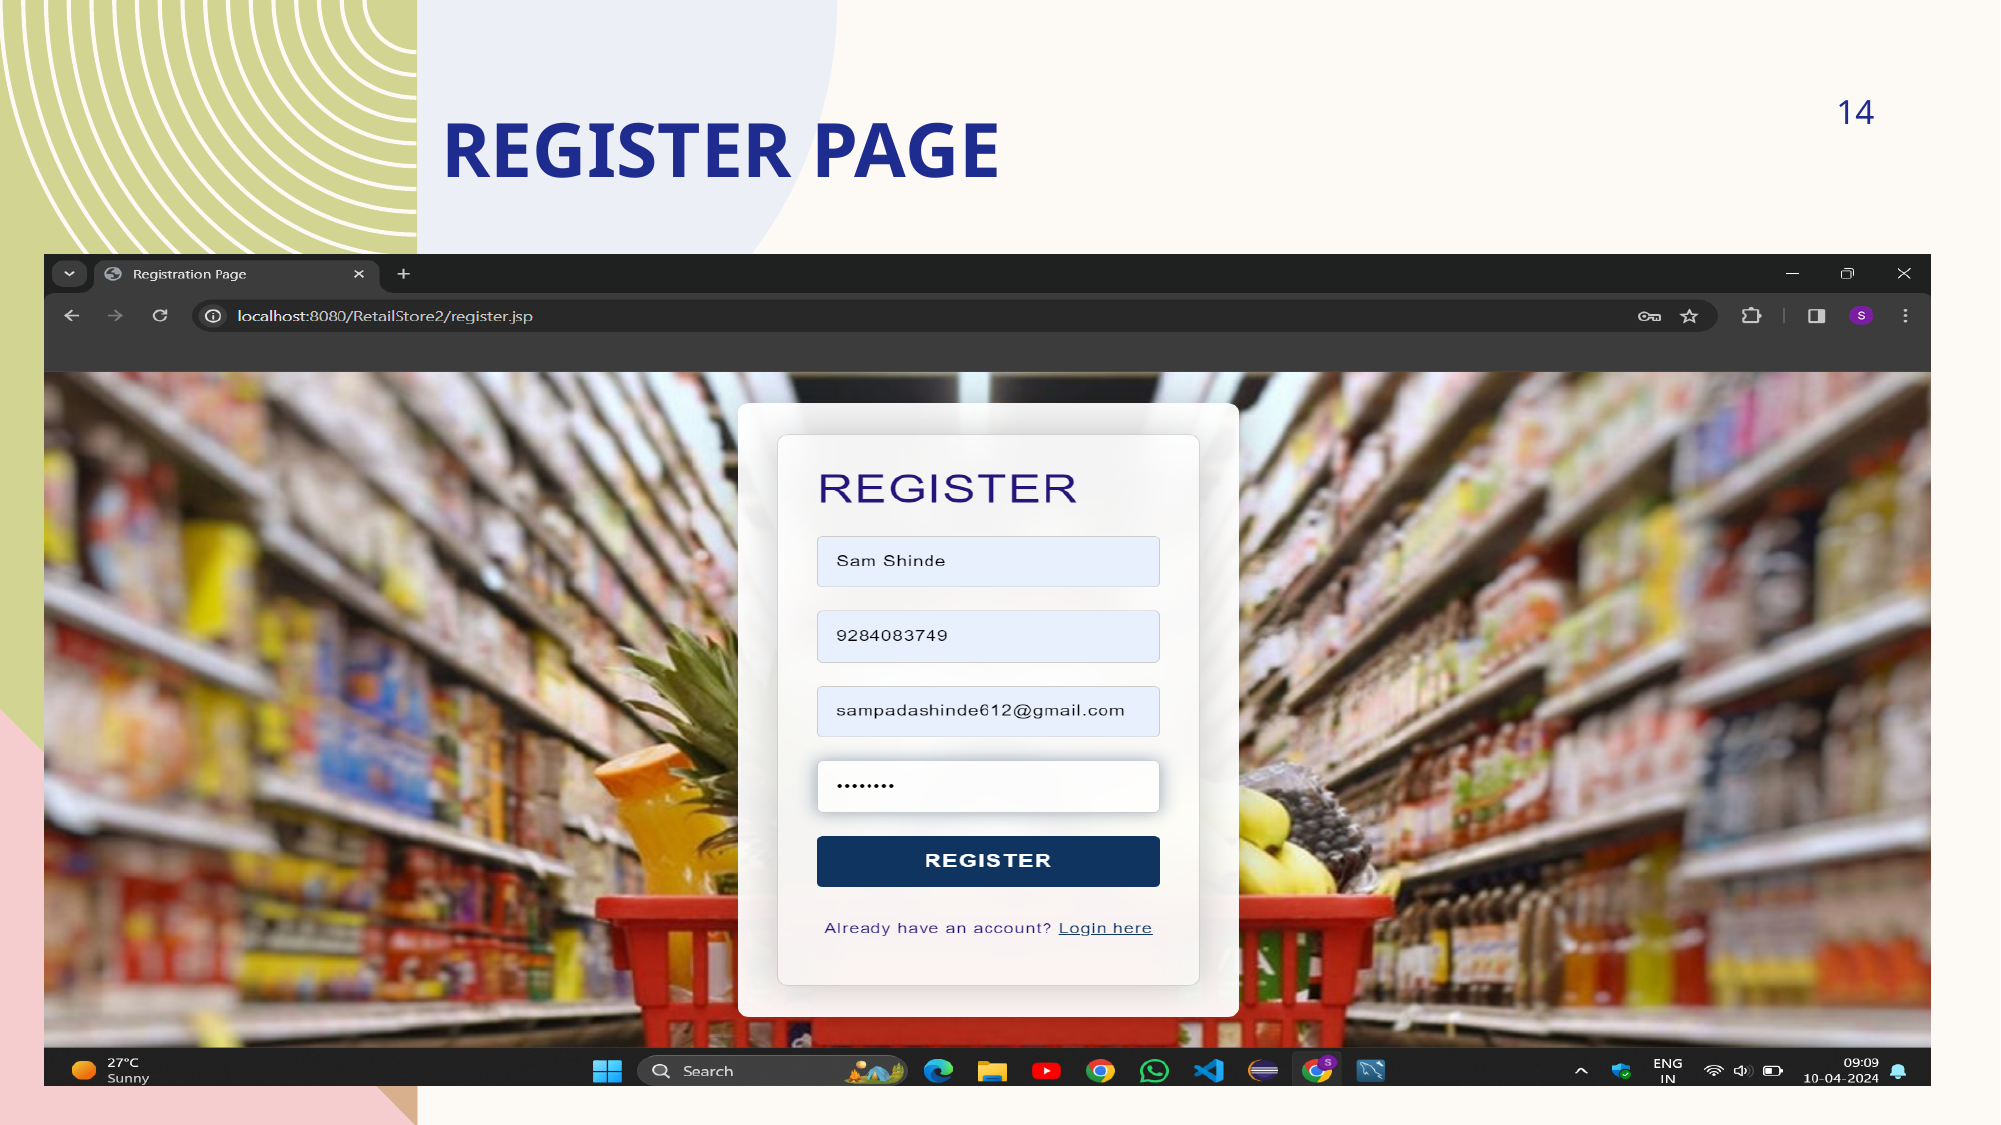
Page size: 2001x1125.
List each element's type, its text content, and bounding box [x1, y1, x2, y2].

slide_number 14 [1699, 75, 1875, 153]
title Register page [426, 29, 1734, 193]
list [44, 254, 1931, 1086]
